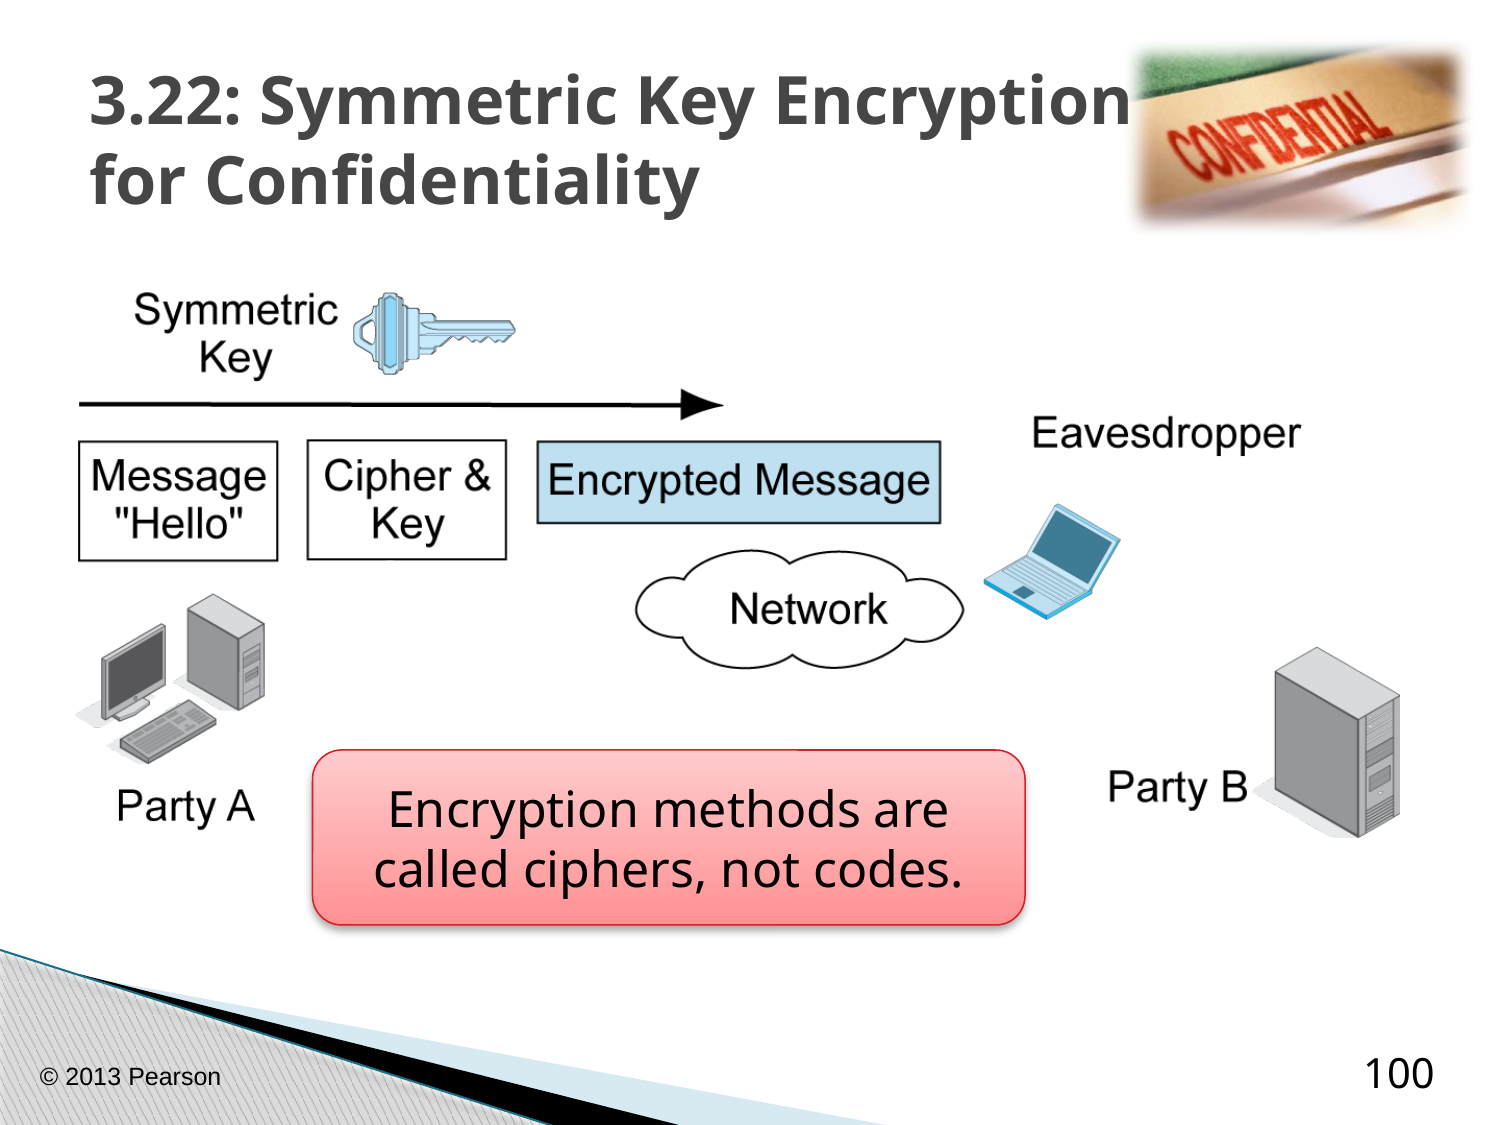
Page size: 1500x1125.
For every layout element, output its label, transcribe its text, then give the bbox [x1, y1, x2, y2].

title 3.22: Symmetric Key Encryption for Confidentiality [75, 50, 1116, 225]
text_box Encryption methods are called ciphers, not codes. [311, 849, 1026, 926]
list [74, 287, 1401, 838]
footer © 2013 Pearson [24, 1050, 238, 1098]
slide_number 100 [1325, 1051, 1450, 1112]
picture [1122, 37, 1476, 238]
